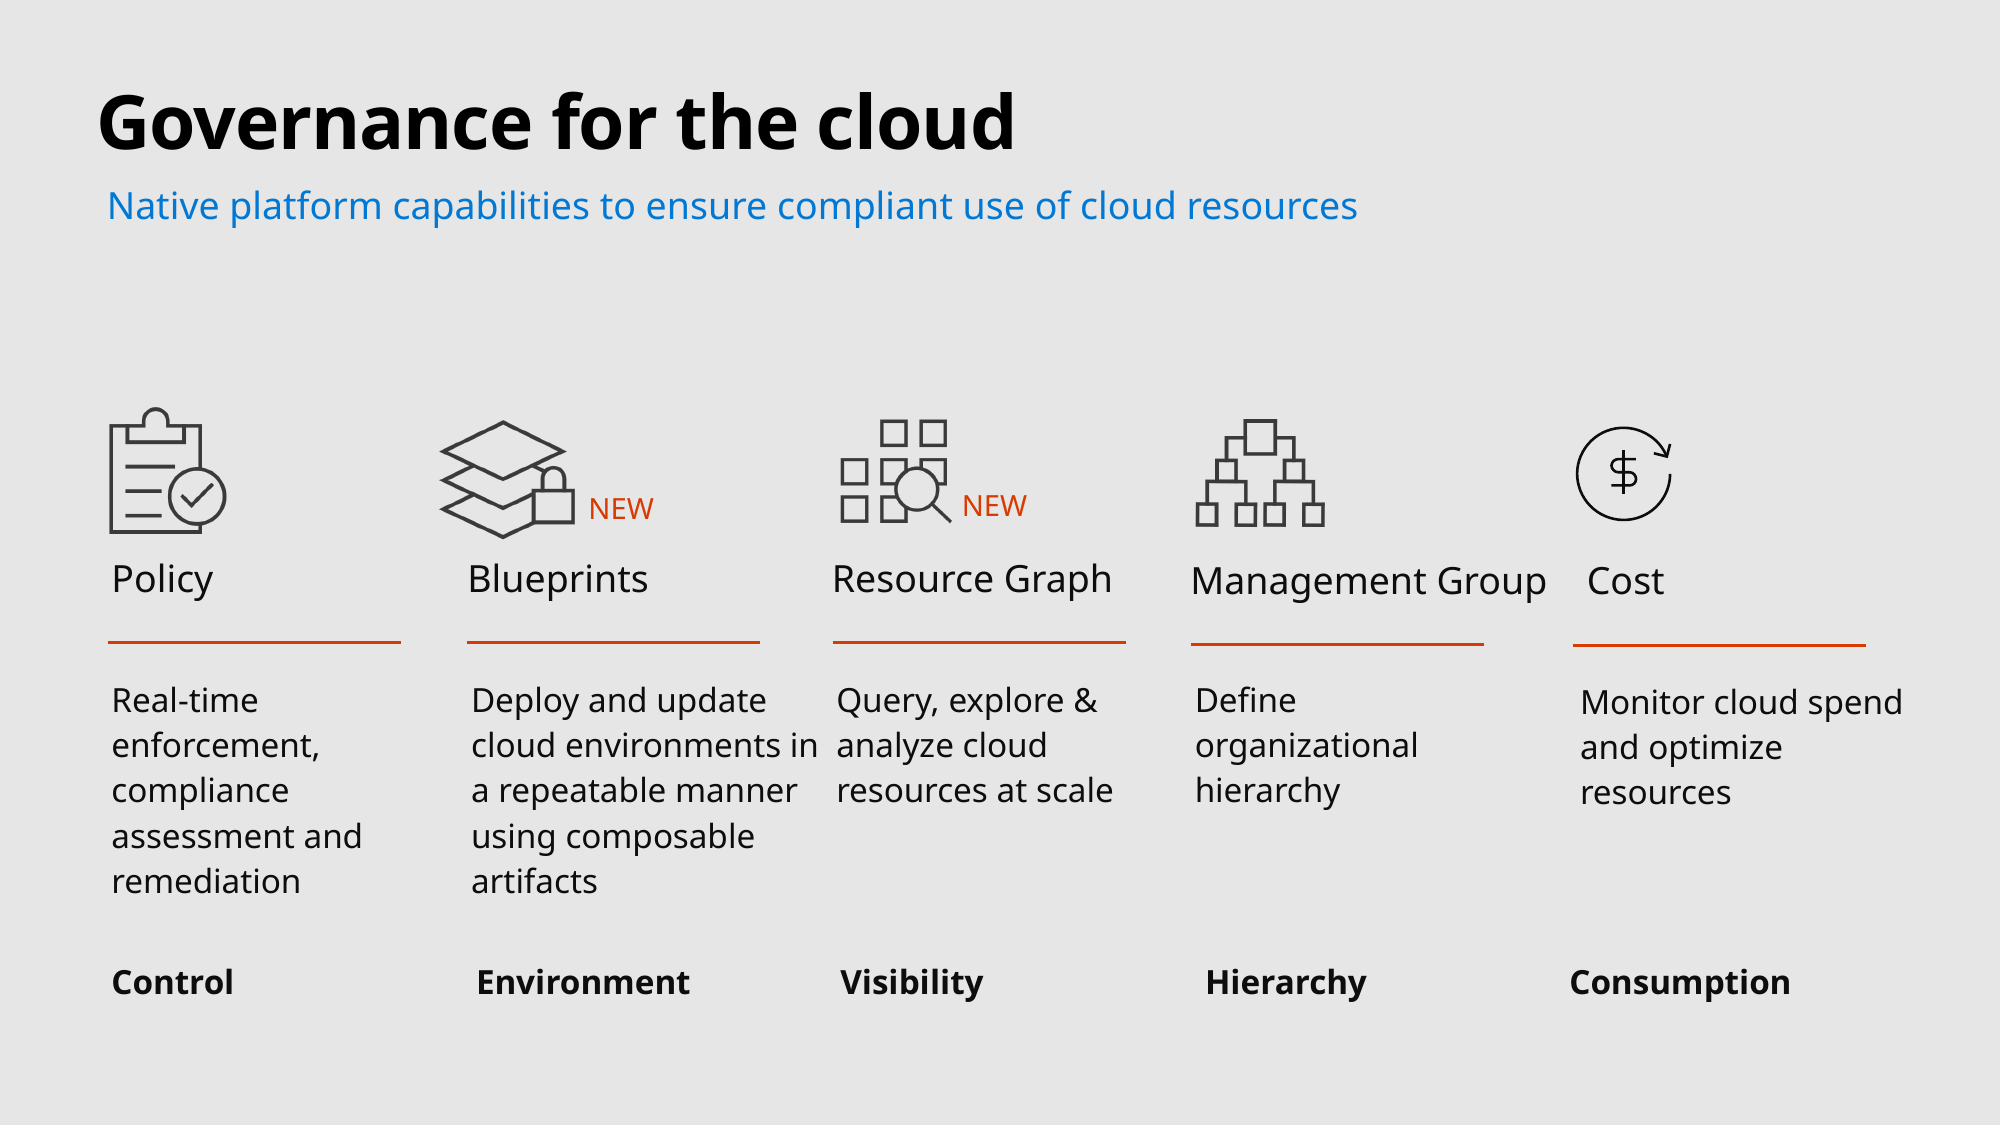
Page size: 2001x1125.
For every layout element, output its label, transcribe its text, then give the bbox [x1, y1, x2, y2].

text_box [455, 544, 839, 916]
text_box Visibility [825, 940, 1169, 1017]
picture [1179, 392, 1341, 554]
picture [820, 396, 971, 546]
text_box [96, 544, 441, 916]
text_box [1561, 396, 1930, 825]
title Governance for the cloud [96, 75, 1904, 166]
text_box NEW [971, 486, 1092, 522]
text_box Consumption [1554, 940, 1898, 1017]
picture [421, 393, 594, 566]
text_box Hierarchy [1189, 940, 1534, 1017]
text_box Native platform capabilities to ensure compliant use of cloud resources [106, 172, 1848, 244]
text_box NEW [594, 490, 718, 526]
text_box Environment [460, 940, 805, 1017]
picture [72, 387, 239, 554]
text_box Control [96, 940, 441, 1017]
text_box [820, 544, 1174, 823]
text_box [1179, 546, 1559, 777]
